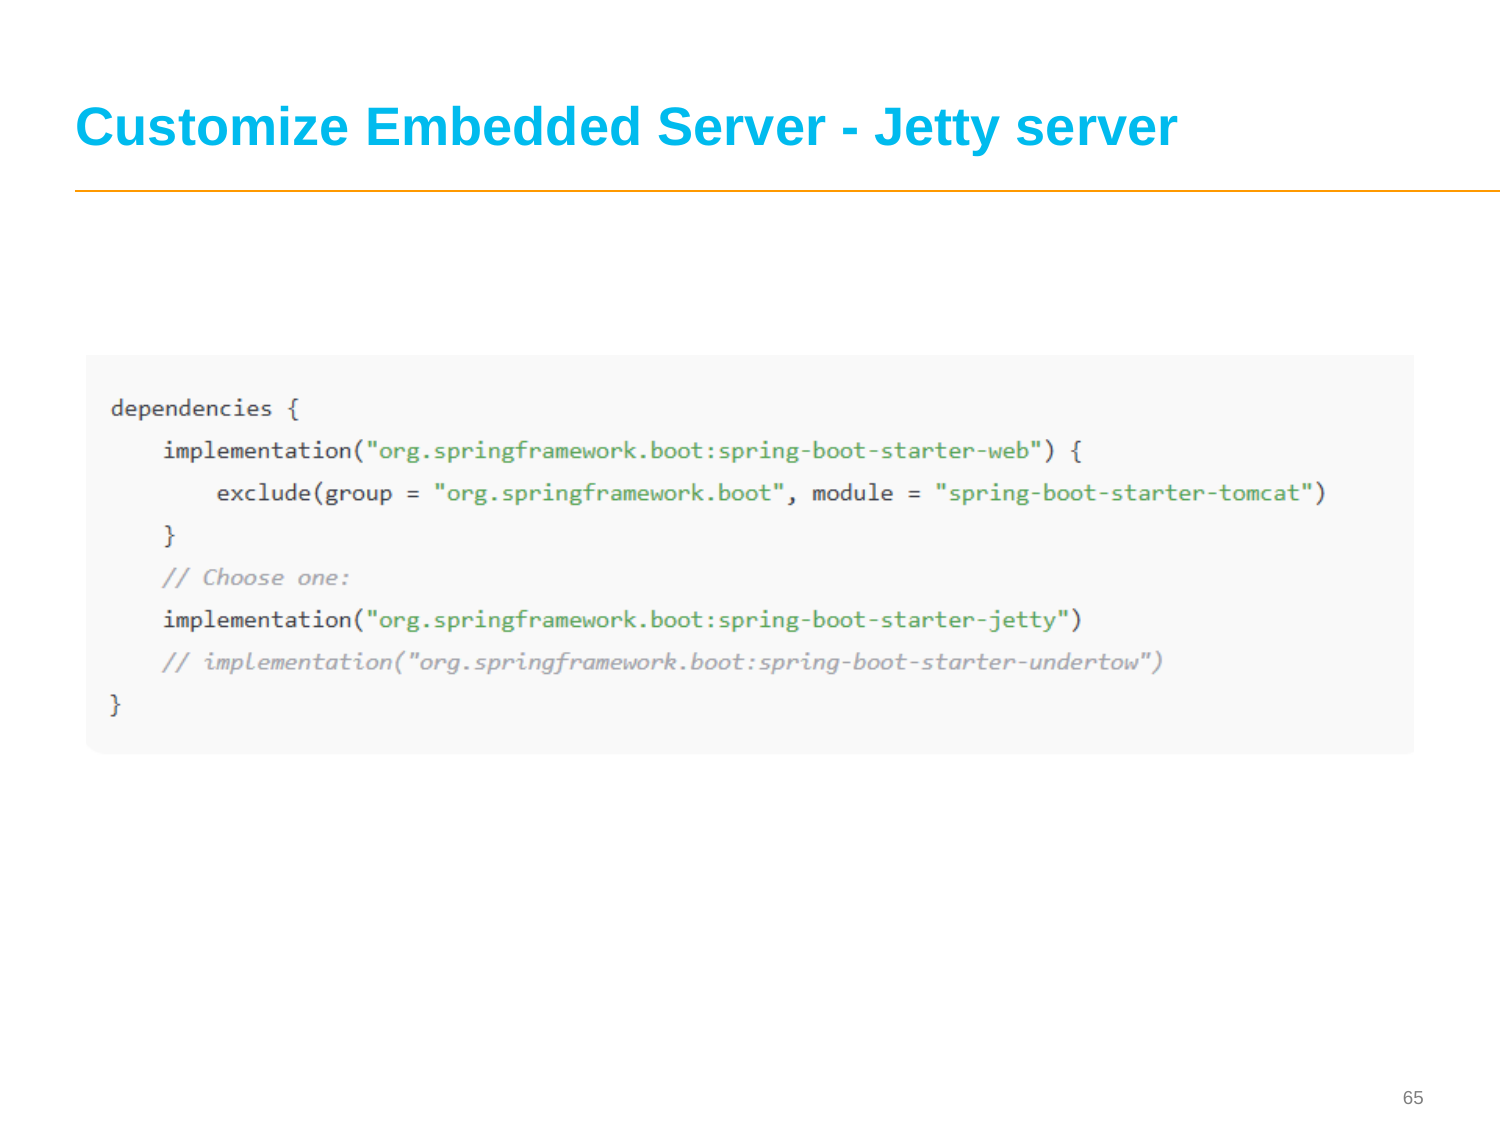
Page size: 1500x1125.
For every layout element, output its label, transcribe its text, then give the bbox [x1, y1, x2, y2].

picture [86, 355, 1414, 770]
title Customize Embedded Server - Jetty server [75, 27, 1422, 157]
